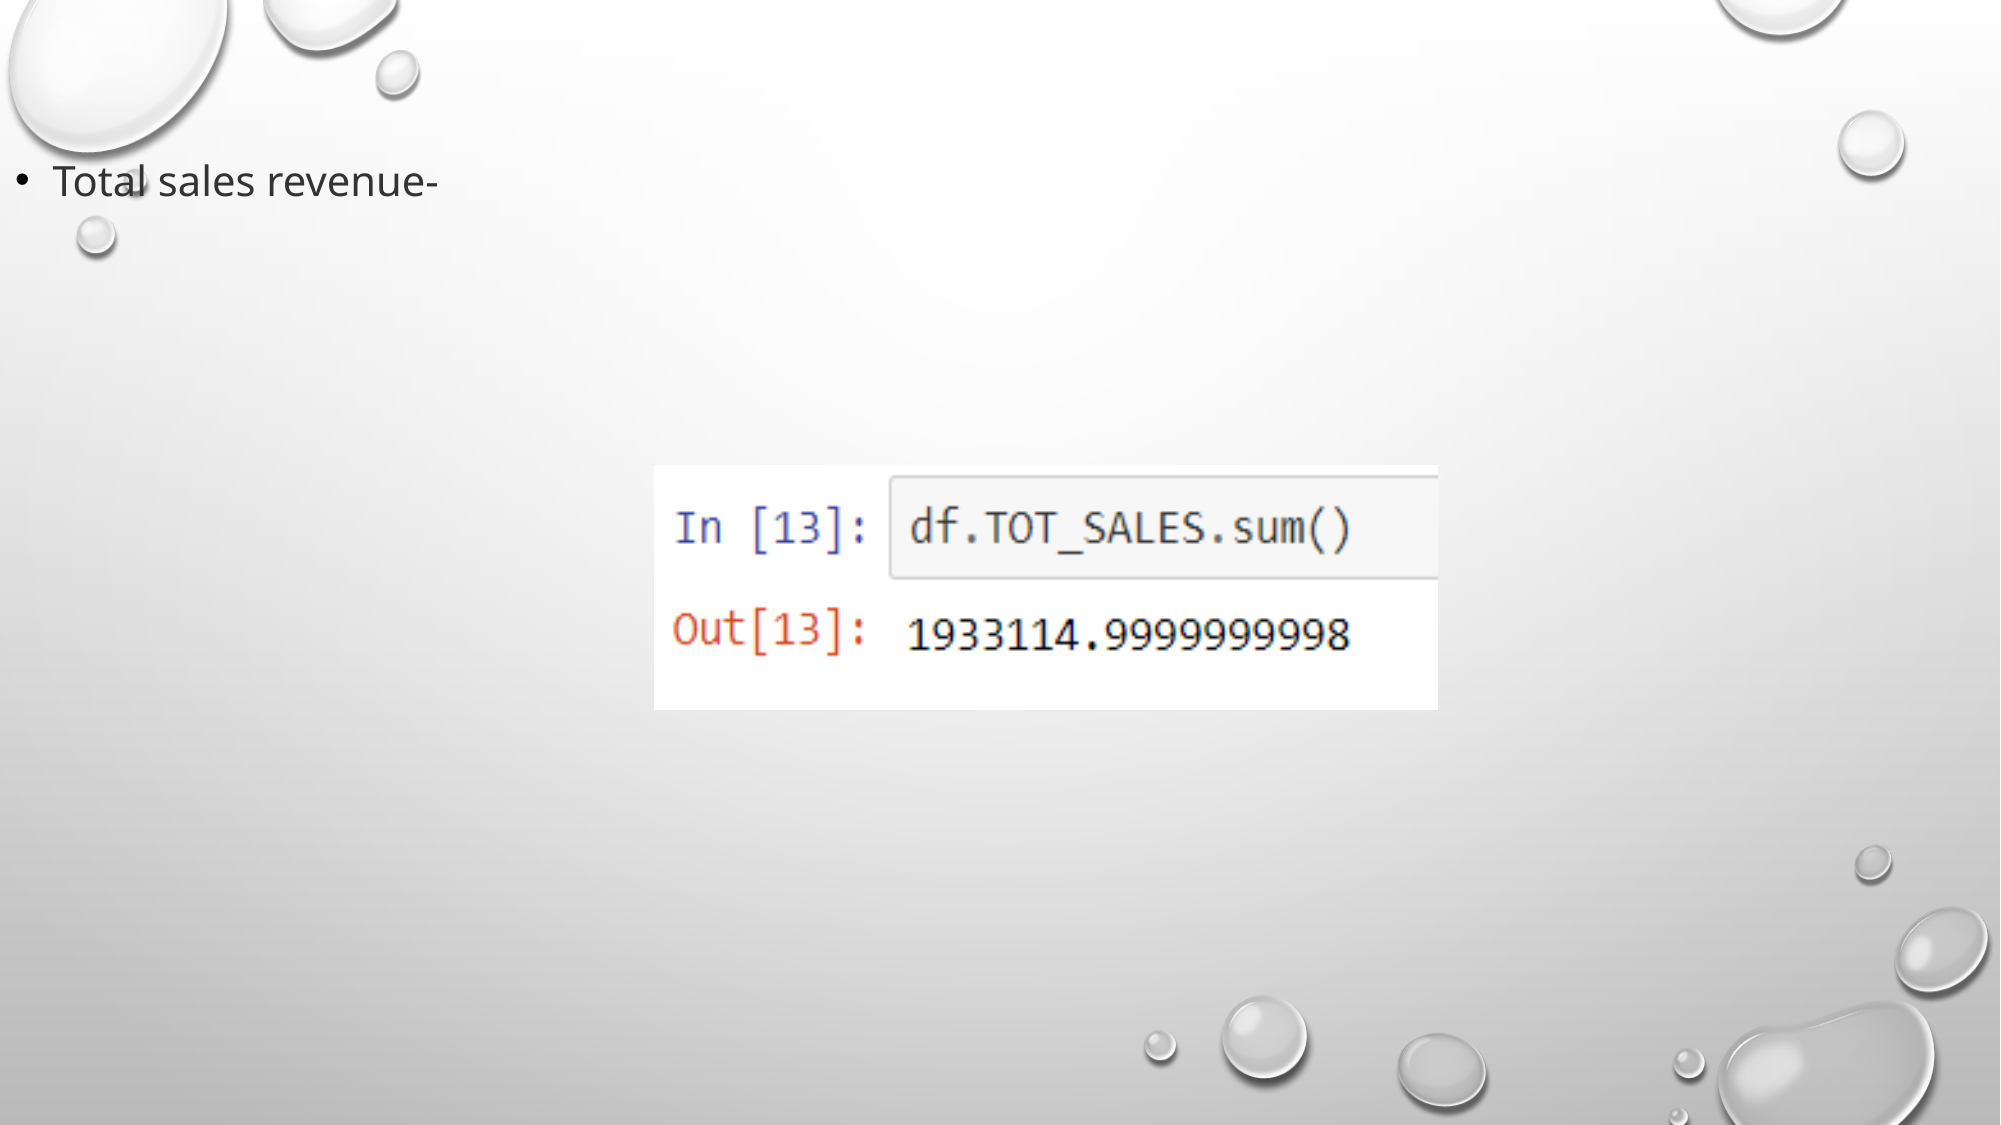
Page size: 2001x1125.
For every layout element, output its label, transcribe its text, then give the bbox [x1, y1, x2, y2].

picture [0, 0, 2000, 136]
list Total sales revenue- [0, 136, 2000, 1125]
picture [654, 465, 1438, 710]
